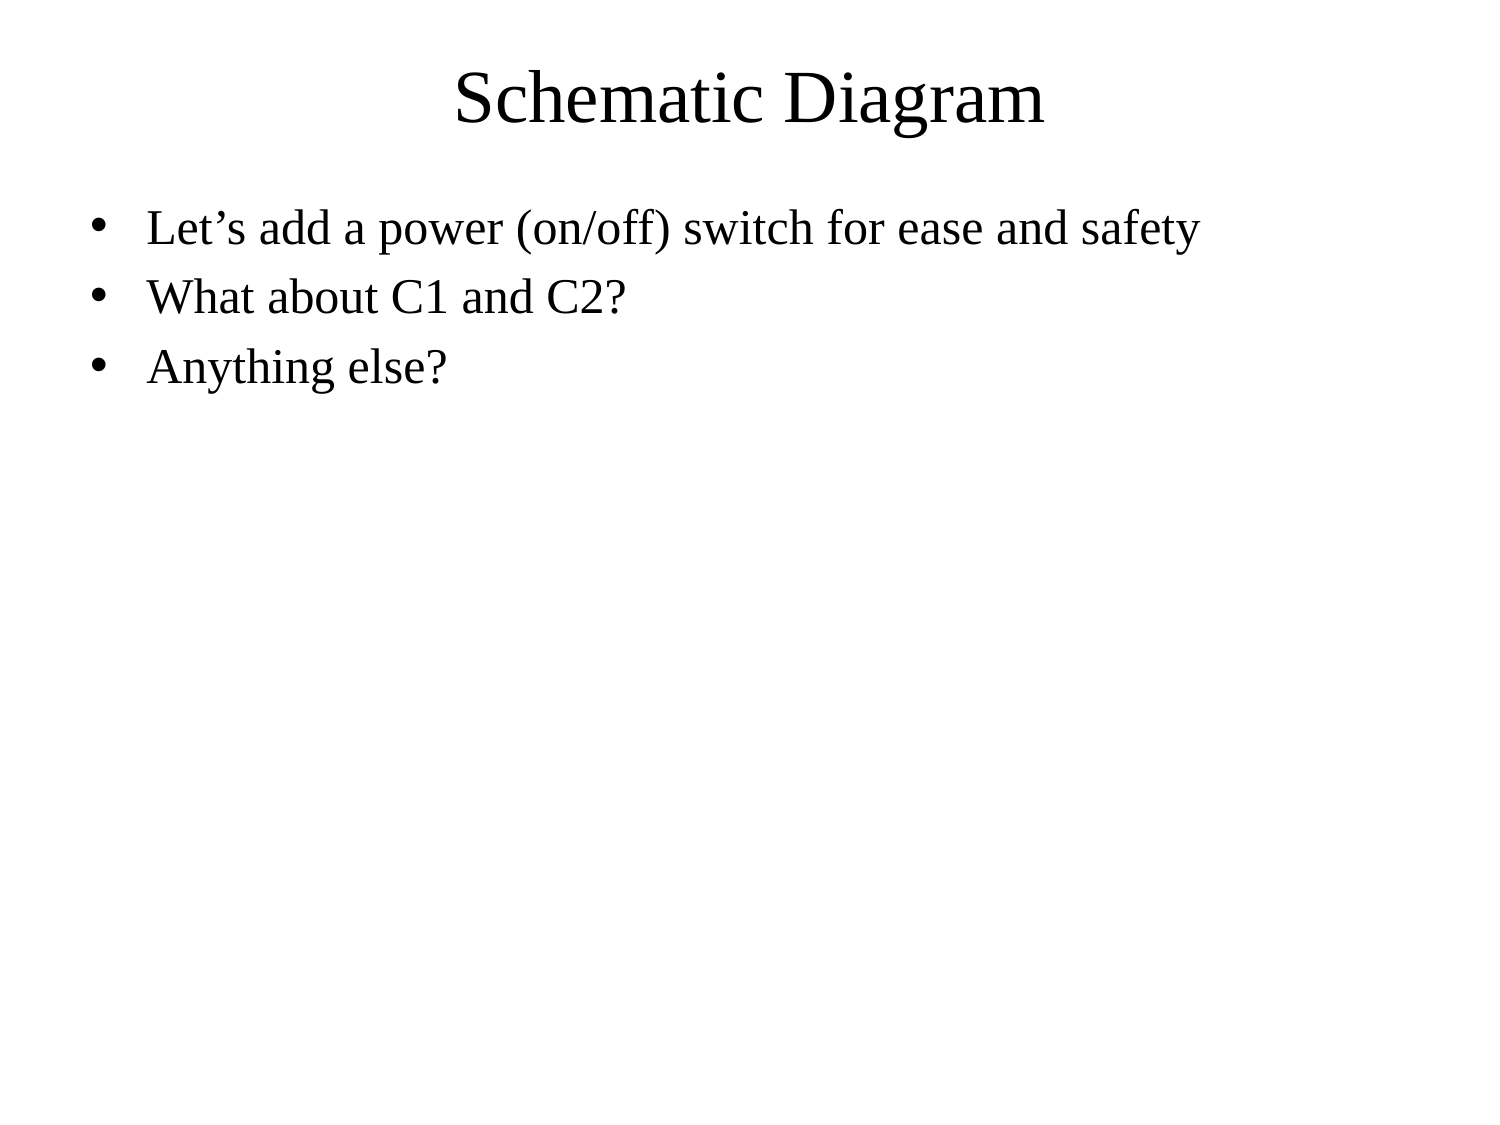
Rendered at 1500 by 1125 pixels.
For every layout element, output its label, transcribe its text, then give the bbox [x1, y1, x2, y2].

list Let’s add a power (on/off) switch for ease and safety What about C1 and C2? Anything else? [75, 186, 1425, 1073]
title Schematic Diagram [75, 0, 1425, 186]
